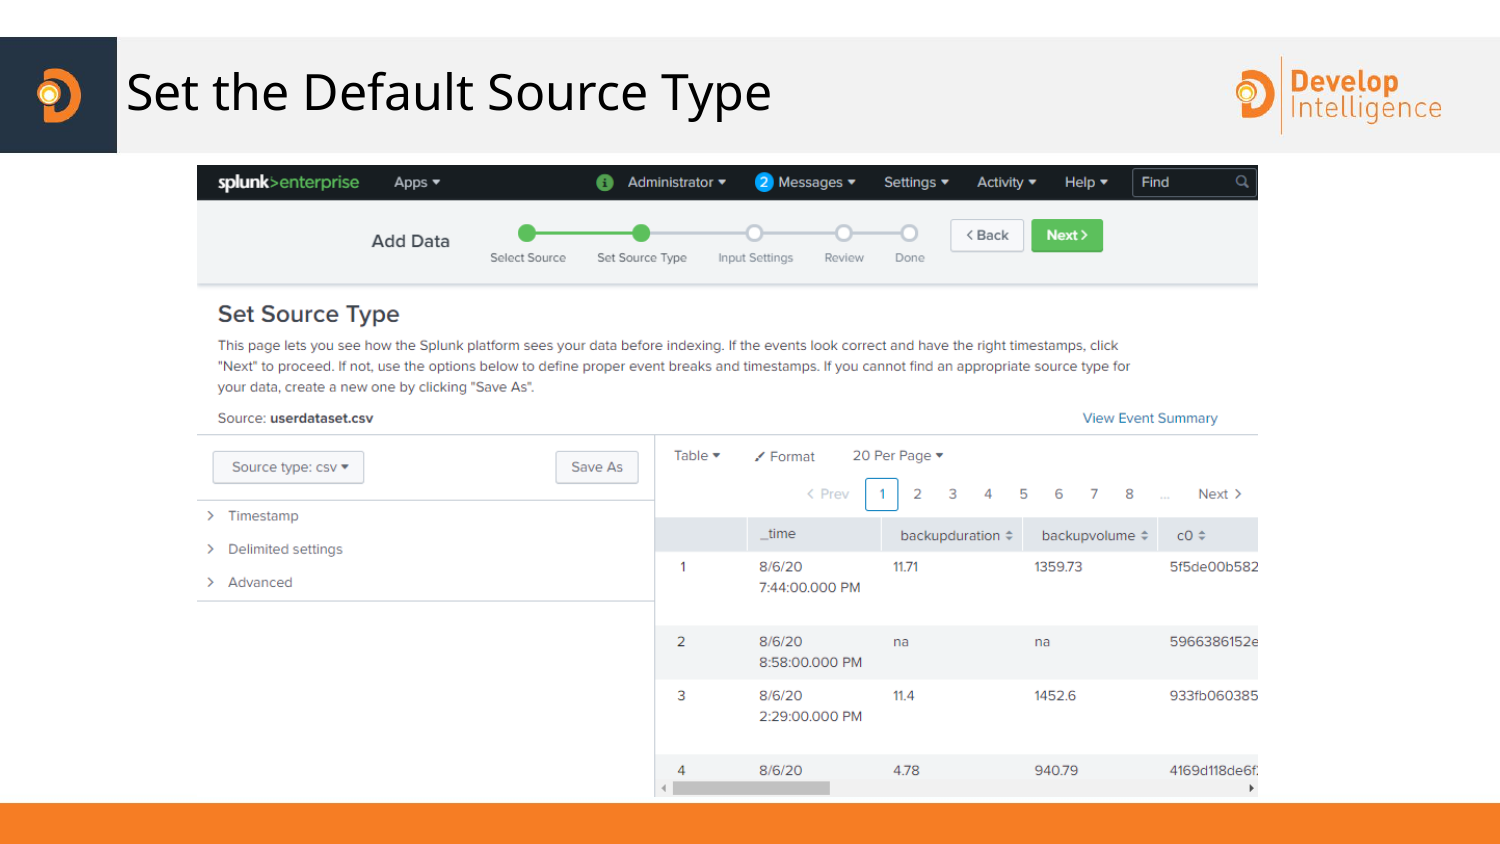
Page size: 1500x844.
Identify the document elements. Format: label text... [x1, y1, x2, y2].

title Set the Default Source Type [114, 52, 859, 137]
picture [0, 0, 1500, 844]
